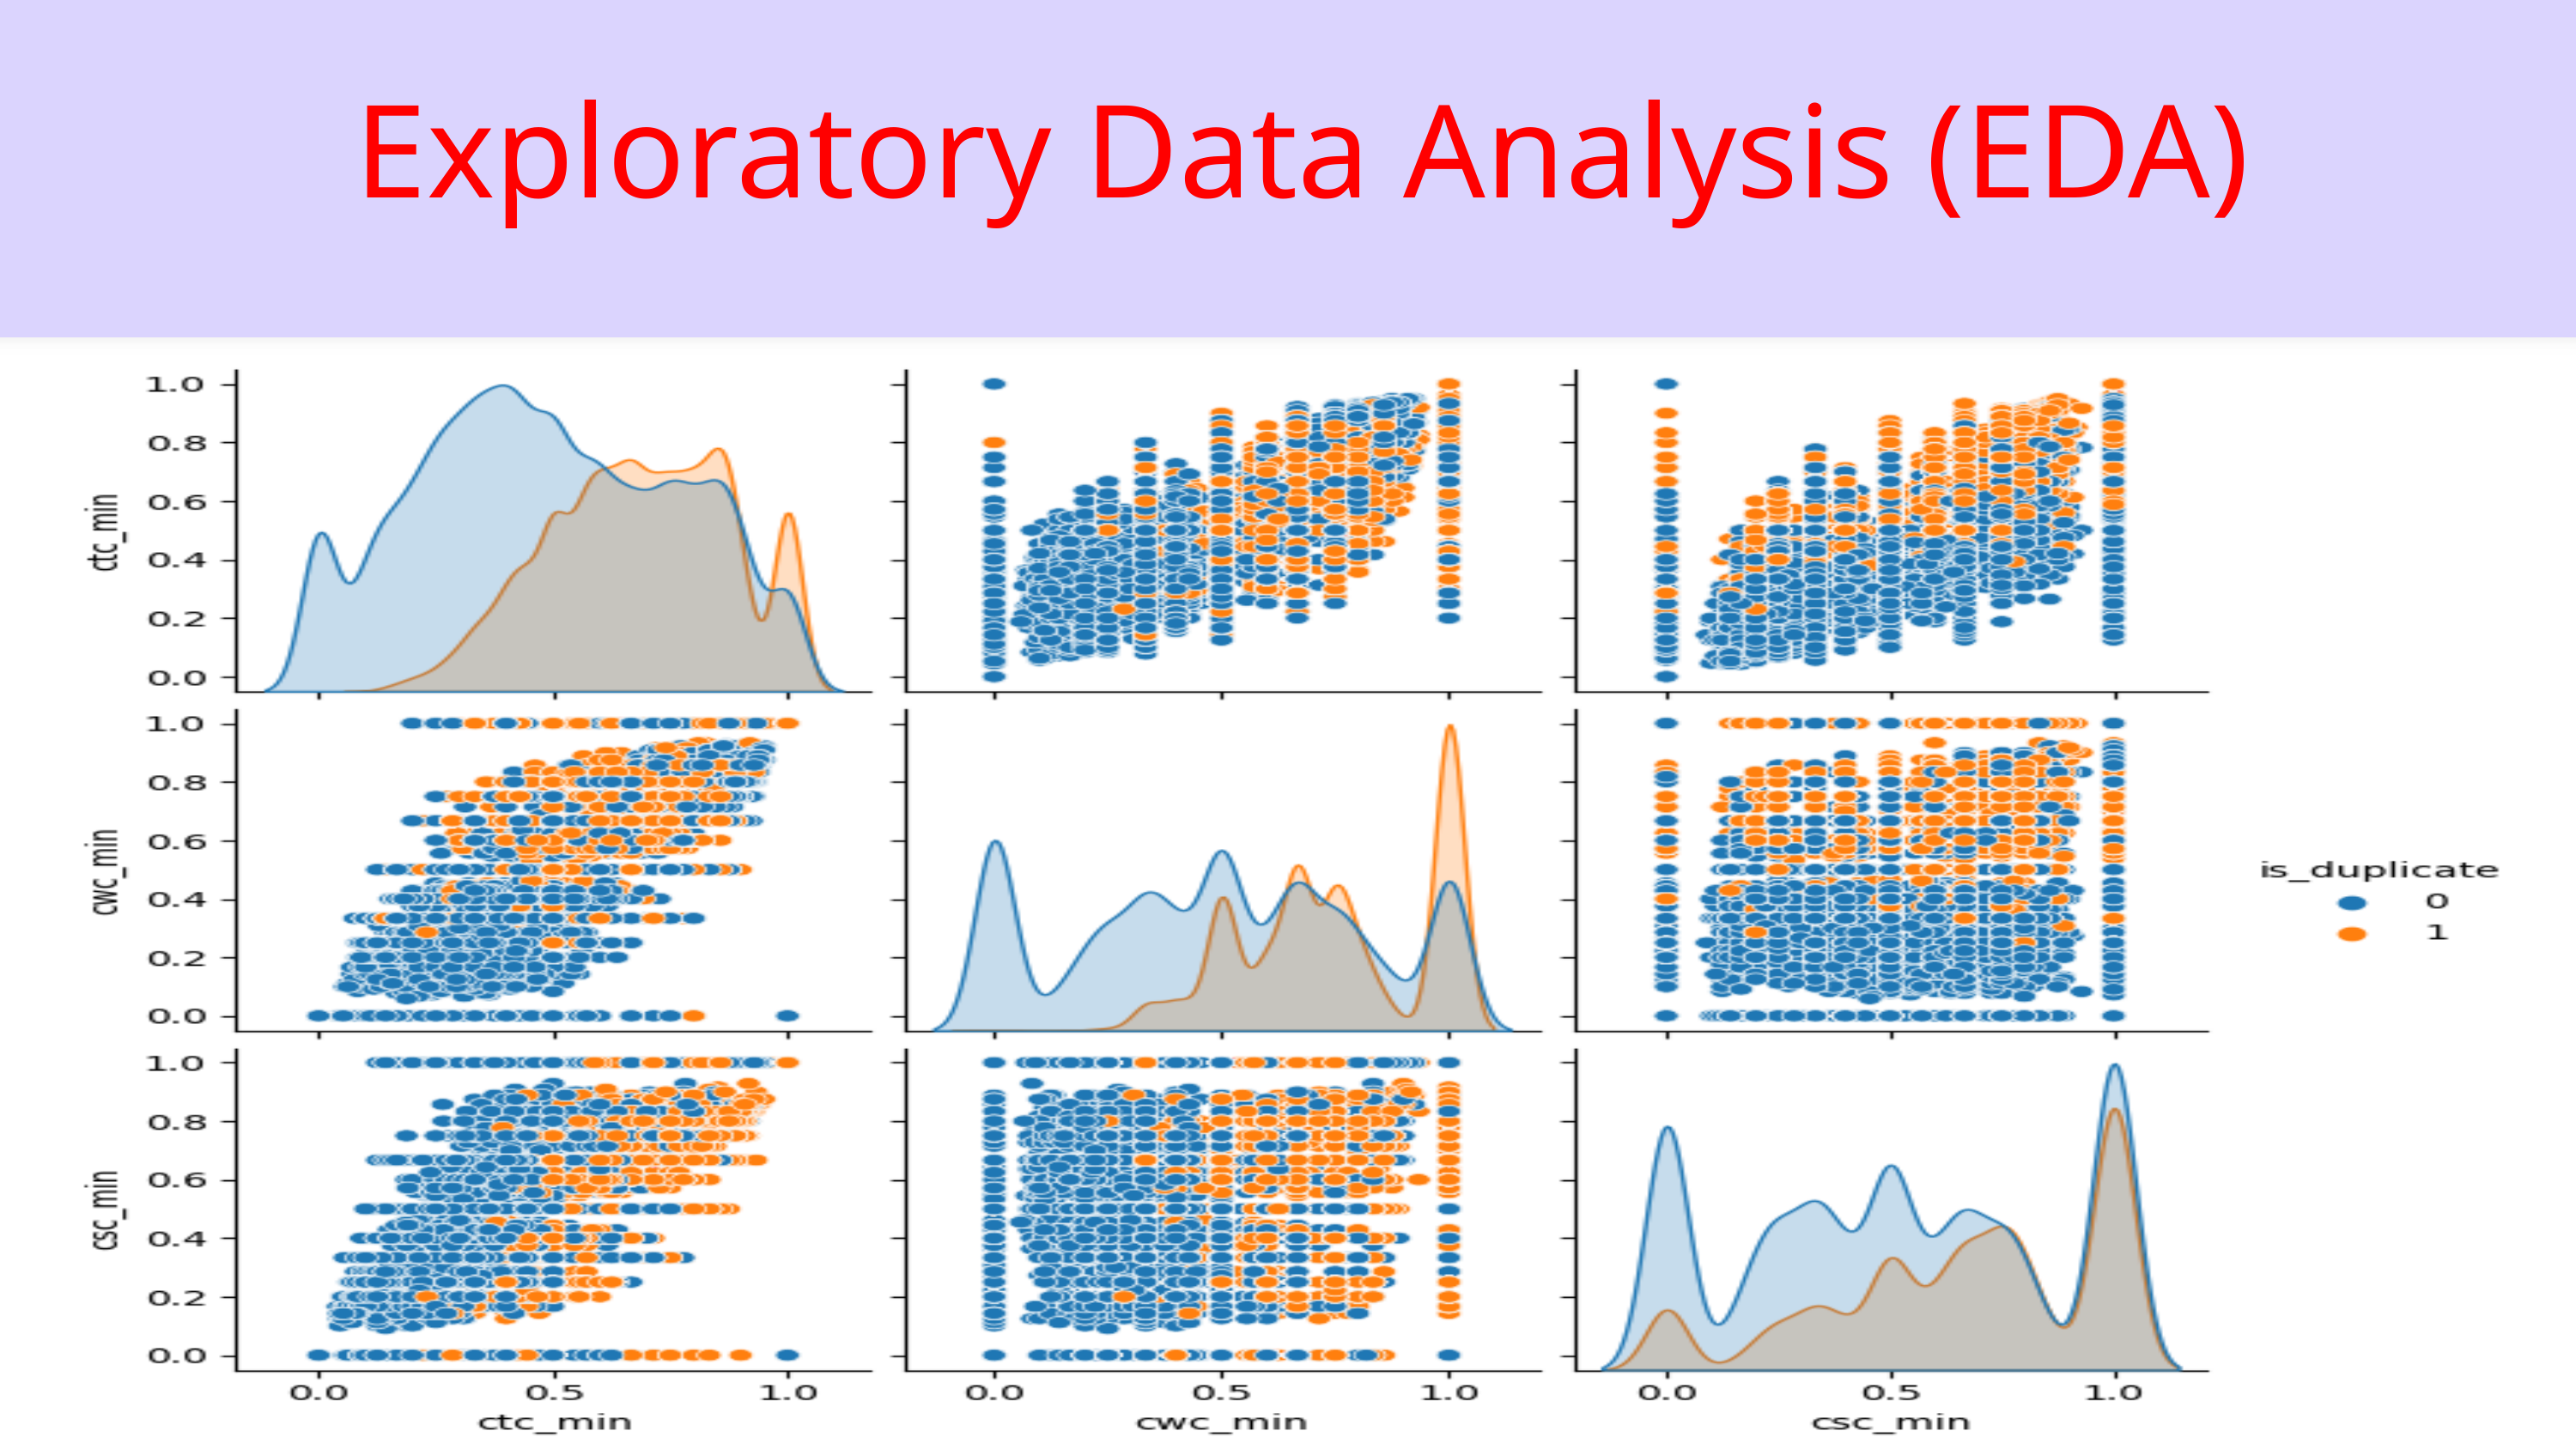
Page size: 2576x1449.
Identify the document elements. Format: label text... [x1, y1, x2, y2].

picture [0, 337, 2576, 1449]
text_box Exploratory Data Analysis (EDA) [27, 37, 2576, 224]
